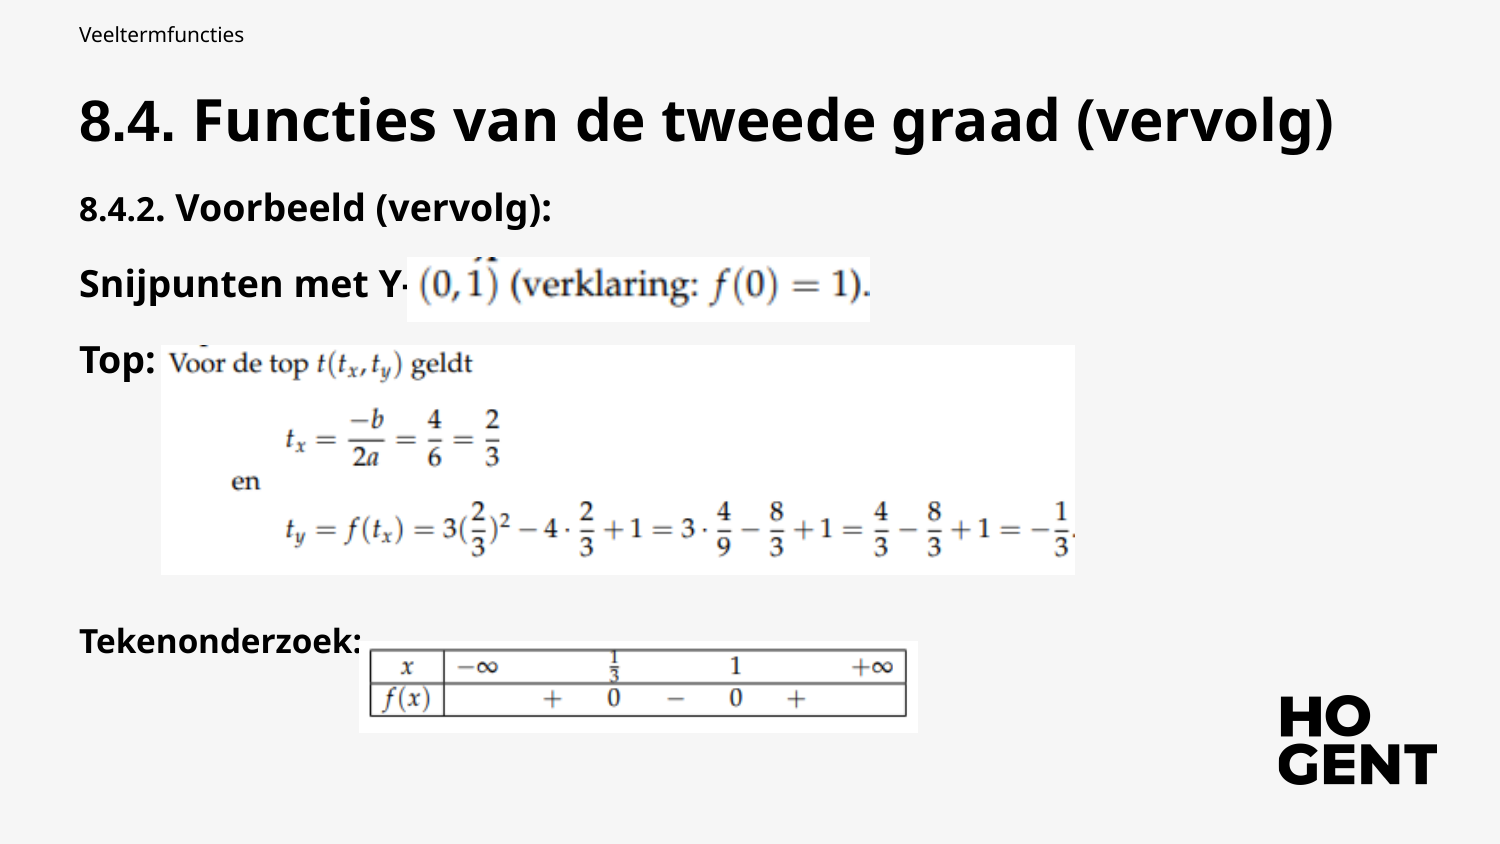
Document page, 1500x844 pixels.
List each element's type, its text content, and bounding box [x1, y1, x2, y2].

picture [359, 641, 918, 733]
picture [407, 257, 870, 322]
list Veeltermfuncties [64, 13, 740, 67]
text_box 8.4. Functies van de tweede graad (vervolg) [64, 75, 1456, 176]
text_box 8.4.2. Voorbeeld (vervolg): Snijpunten met Y-as: Top: Tekenonderzoek: [64, 176, 1479, 792]
picture [161, 345, 1075, 576]
